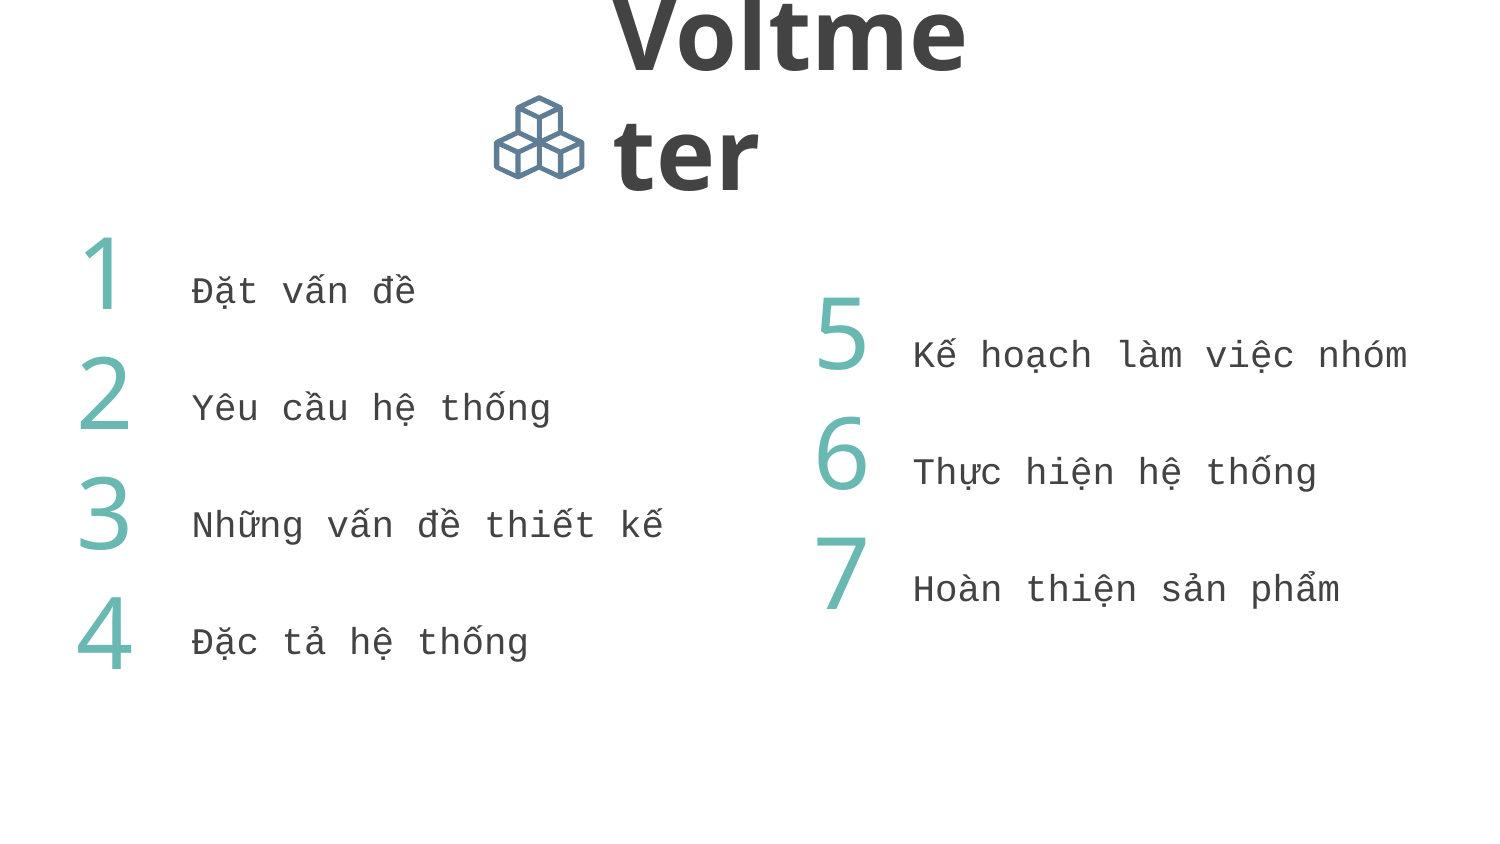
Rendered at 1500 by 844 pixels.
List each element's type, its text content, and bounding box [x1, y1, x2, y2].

text_box Kế hoạch làm việc nhóm Thực hiện hệ thống Hoàn thiện sản phẩm [897, 242, 1500, 728]
text_box [493, 95, 585, 180]
text_box 5 6 7 [775, 194, 886, 706]
subtitle Đặt vấn đề Yêu cầu hệ thống Những vấn đề thiết kế Đặc tả hệ thống [176, 179, 775, 665]
title Voltmeter [597, 49, 1018, 226]
title 1 2 3 4 [38, 171, 149, 729]
